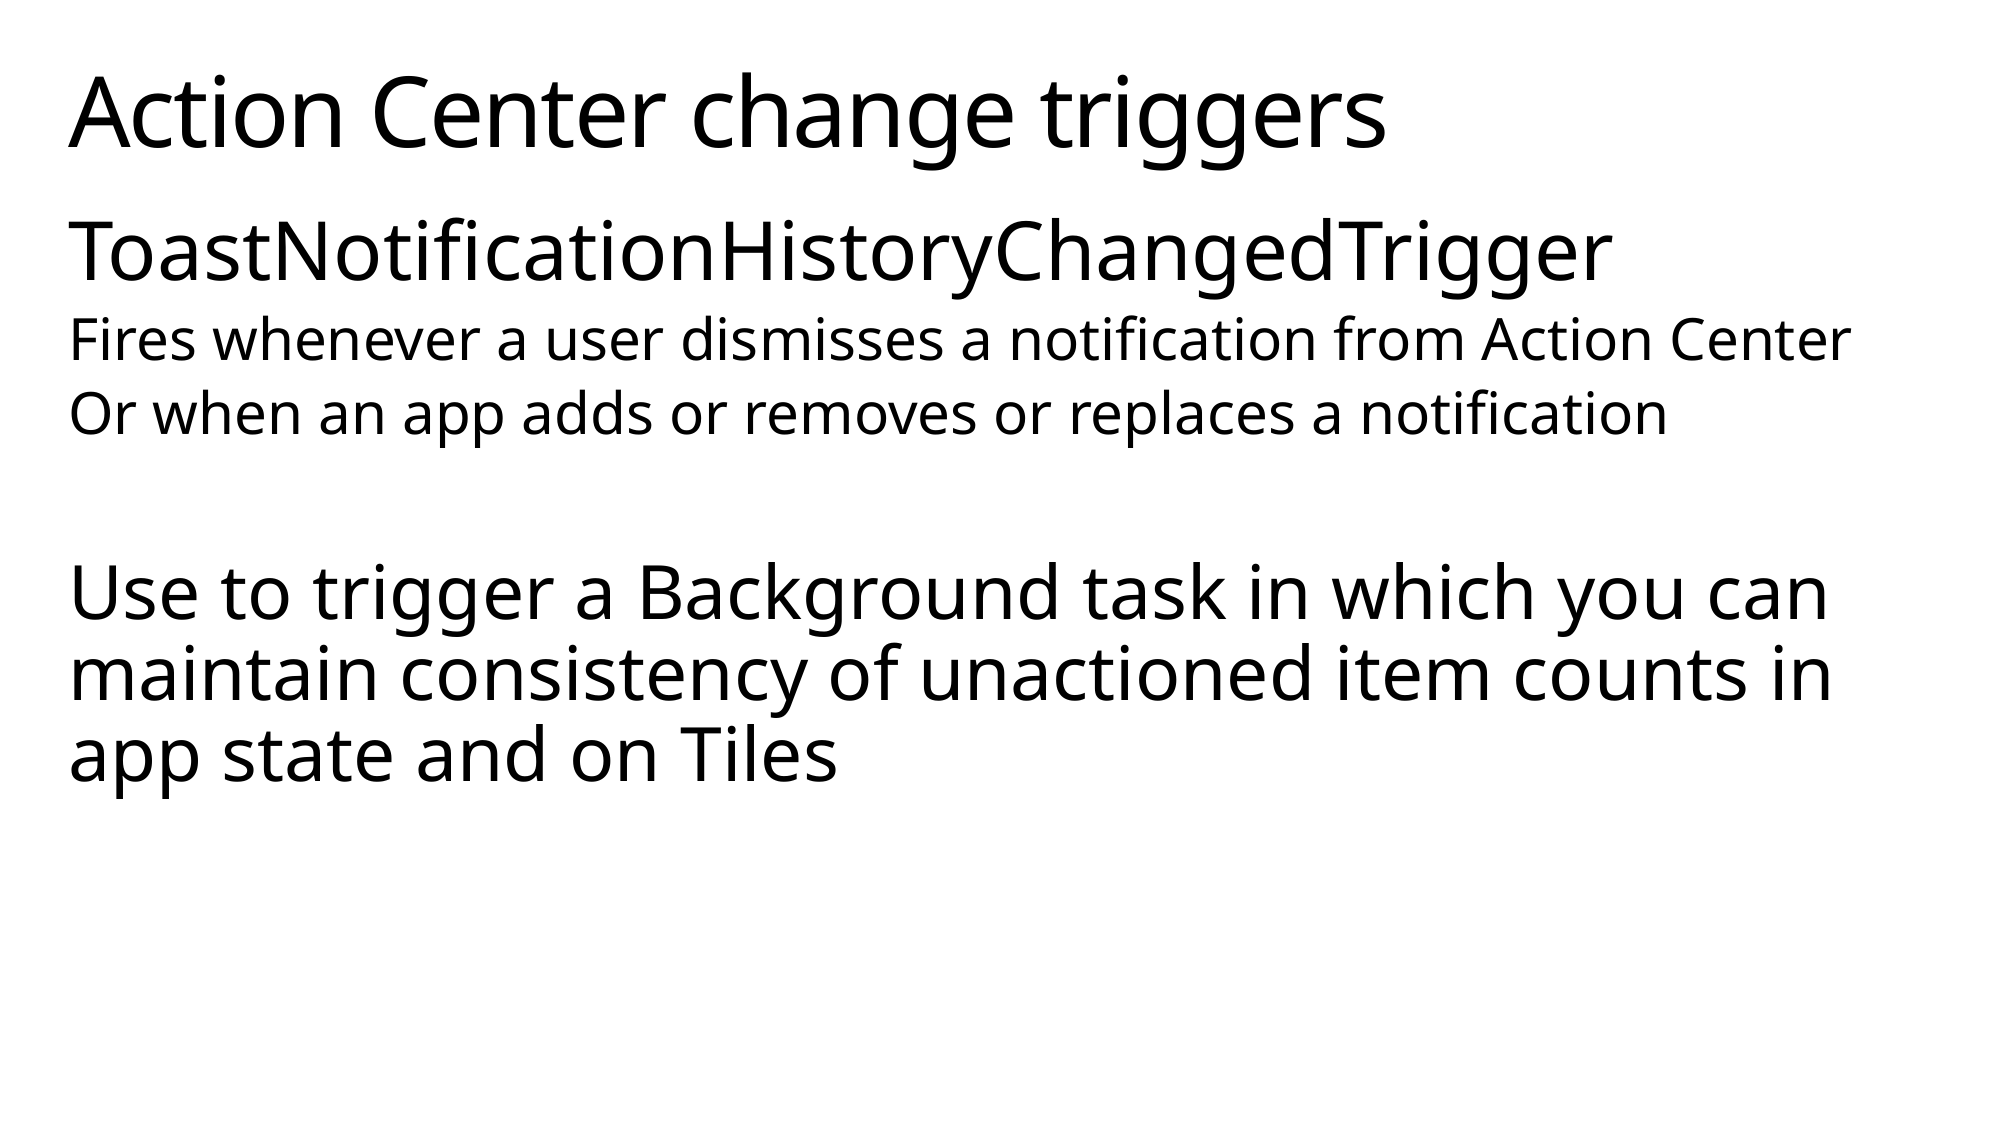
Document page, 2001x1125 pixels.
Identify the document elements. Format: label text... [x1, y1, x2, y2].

title Action Center change triggers [44, 47, 1957, 196]
list ToastNotificationHistoryChangedTrigger Fires whenever a user dismisses a notification from Action Center Or when an app adds or removes or replaces a notification Use to trigger a Background task in which you can maintain consistency of unactioned item counts in app state and on Tiles [44, 195, 1956, 866]
